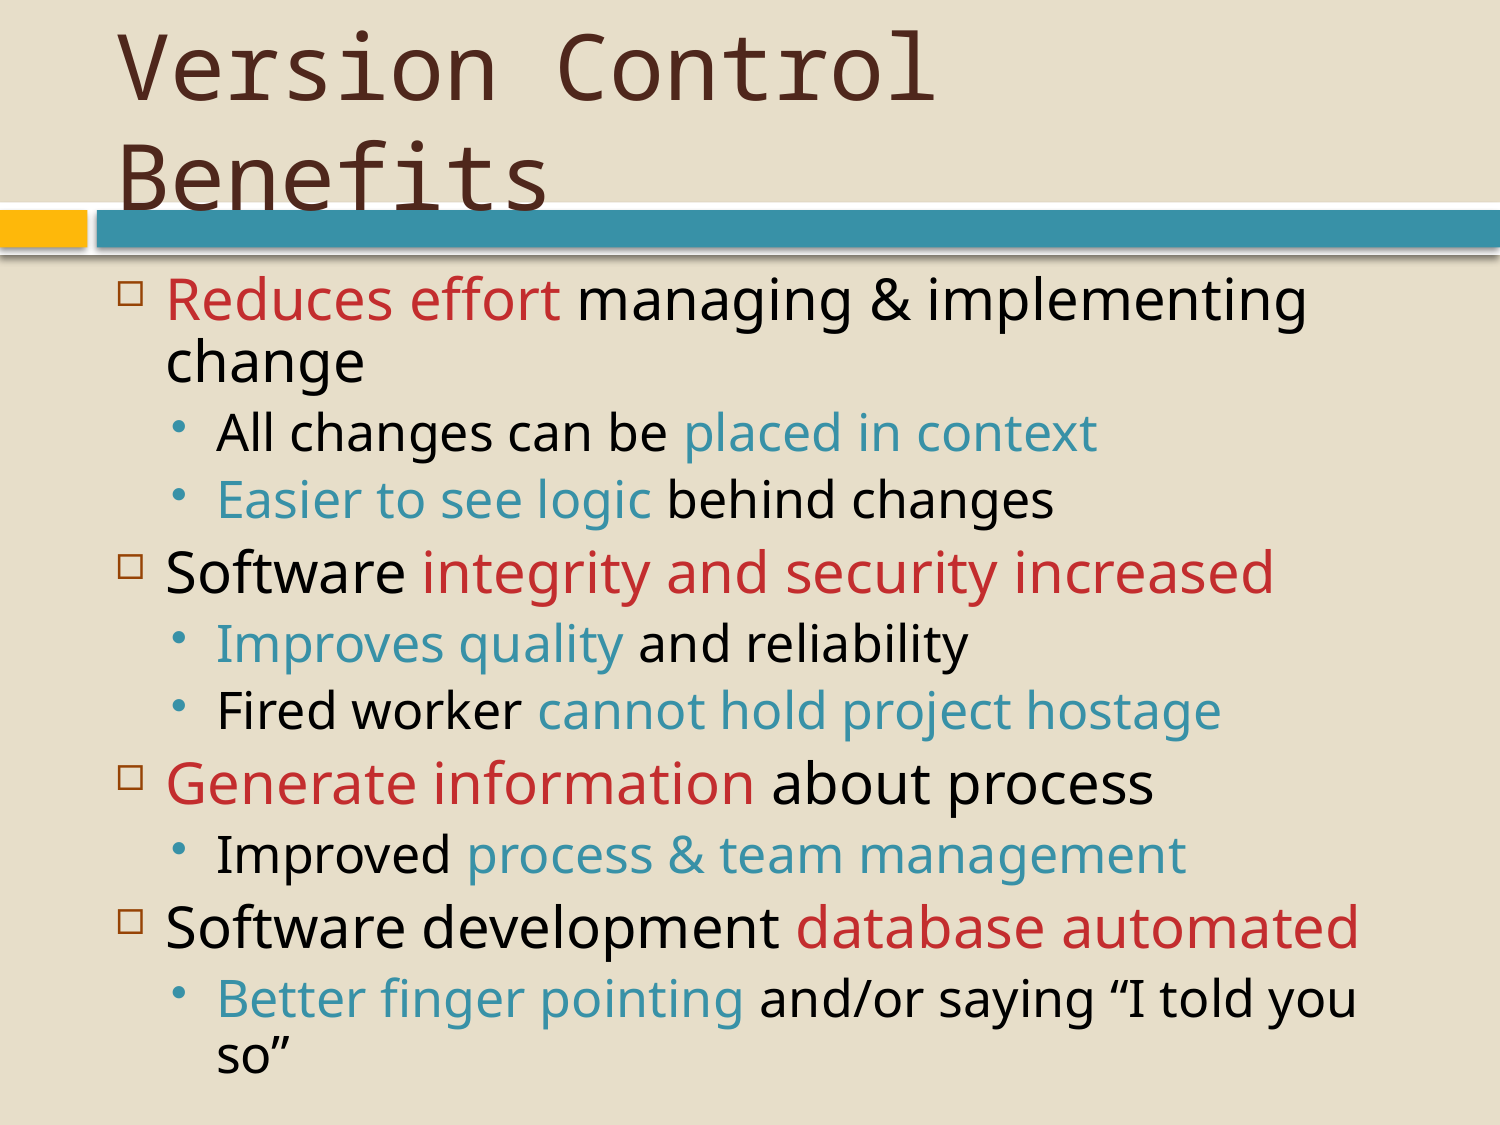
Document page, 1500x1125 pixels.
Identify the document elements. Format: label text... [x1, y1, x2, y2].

list Reduces effort managing & implementing change All changes can be placed in context Easier to see logic behind changes Software integrity and security increased Improves quality and reliability Fired worker cannot hold project hostage Generate information about process Improved process & team management Software development database automated Better finger pointing and/or saying “I told you so” [100, 262, 1438, 1100]
title Version Control Benefits [100, 37, 1438, 200]
